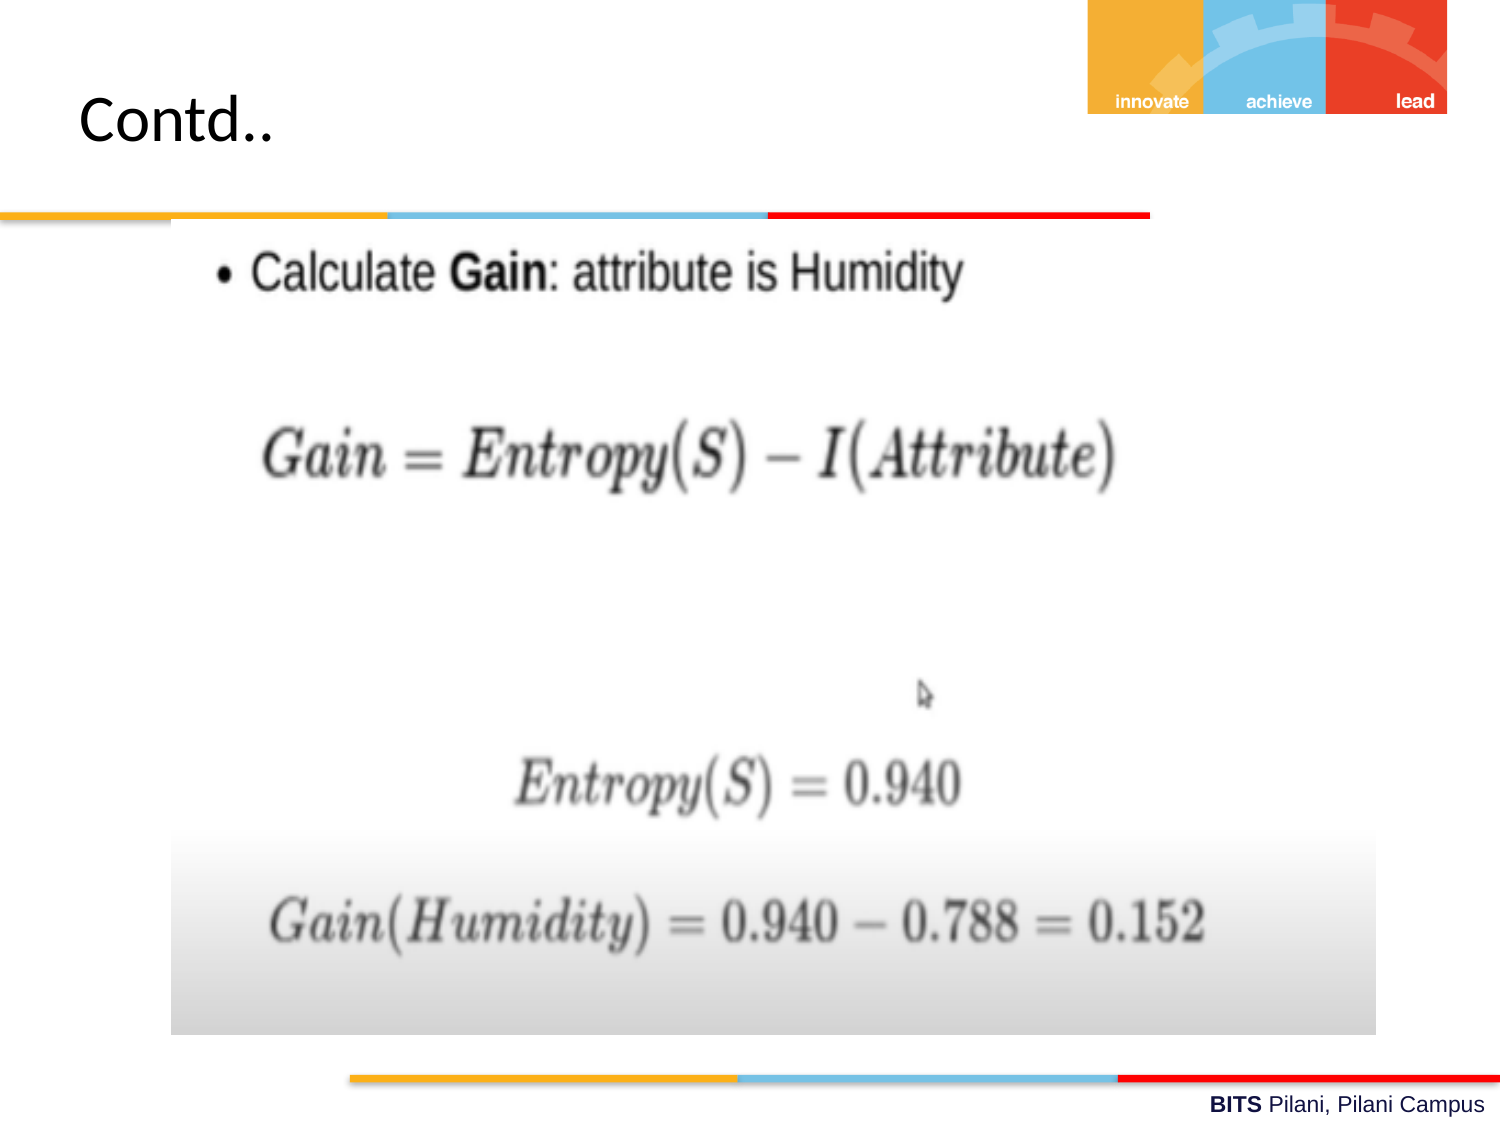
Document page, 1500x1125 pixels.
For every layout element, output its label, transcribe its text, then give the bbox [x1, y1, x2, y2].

picture [1087, 0, 1448, 114]
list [170, 219, 1377, 1036]
title Contd.. [64, 45, 1069, 185]
